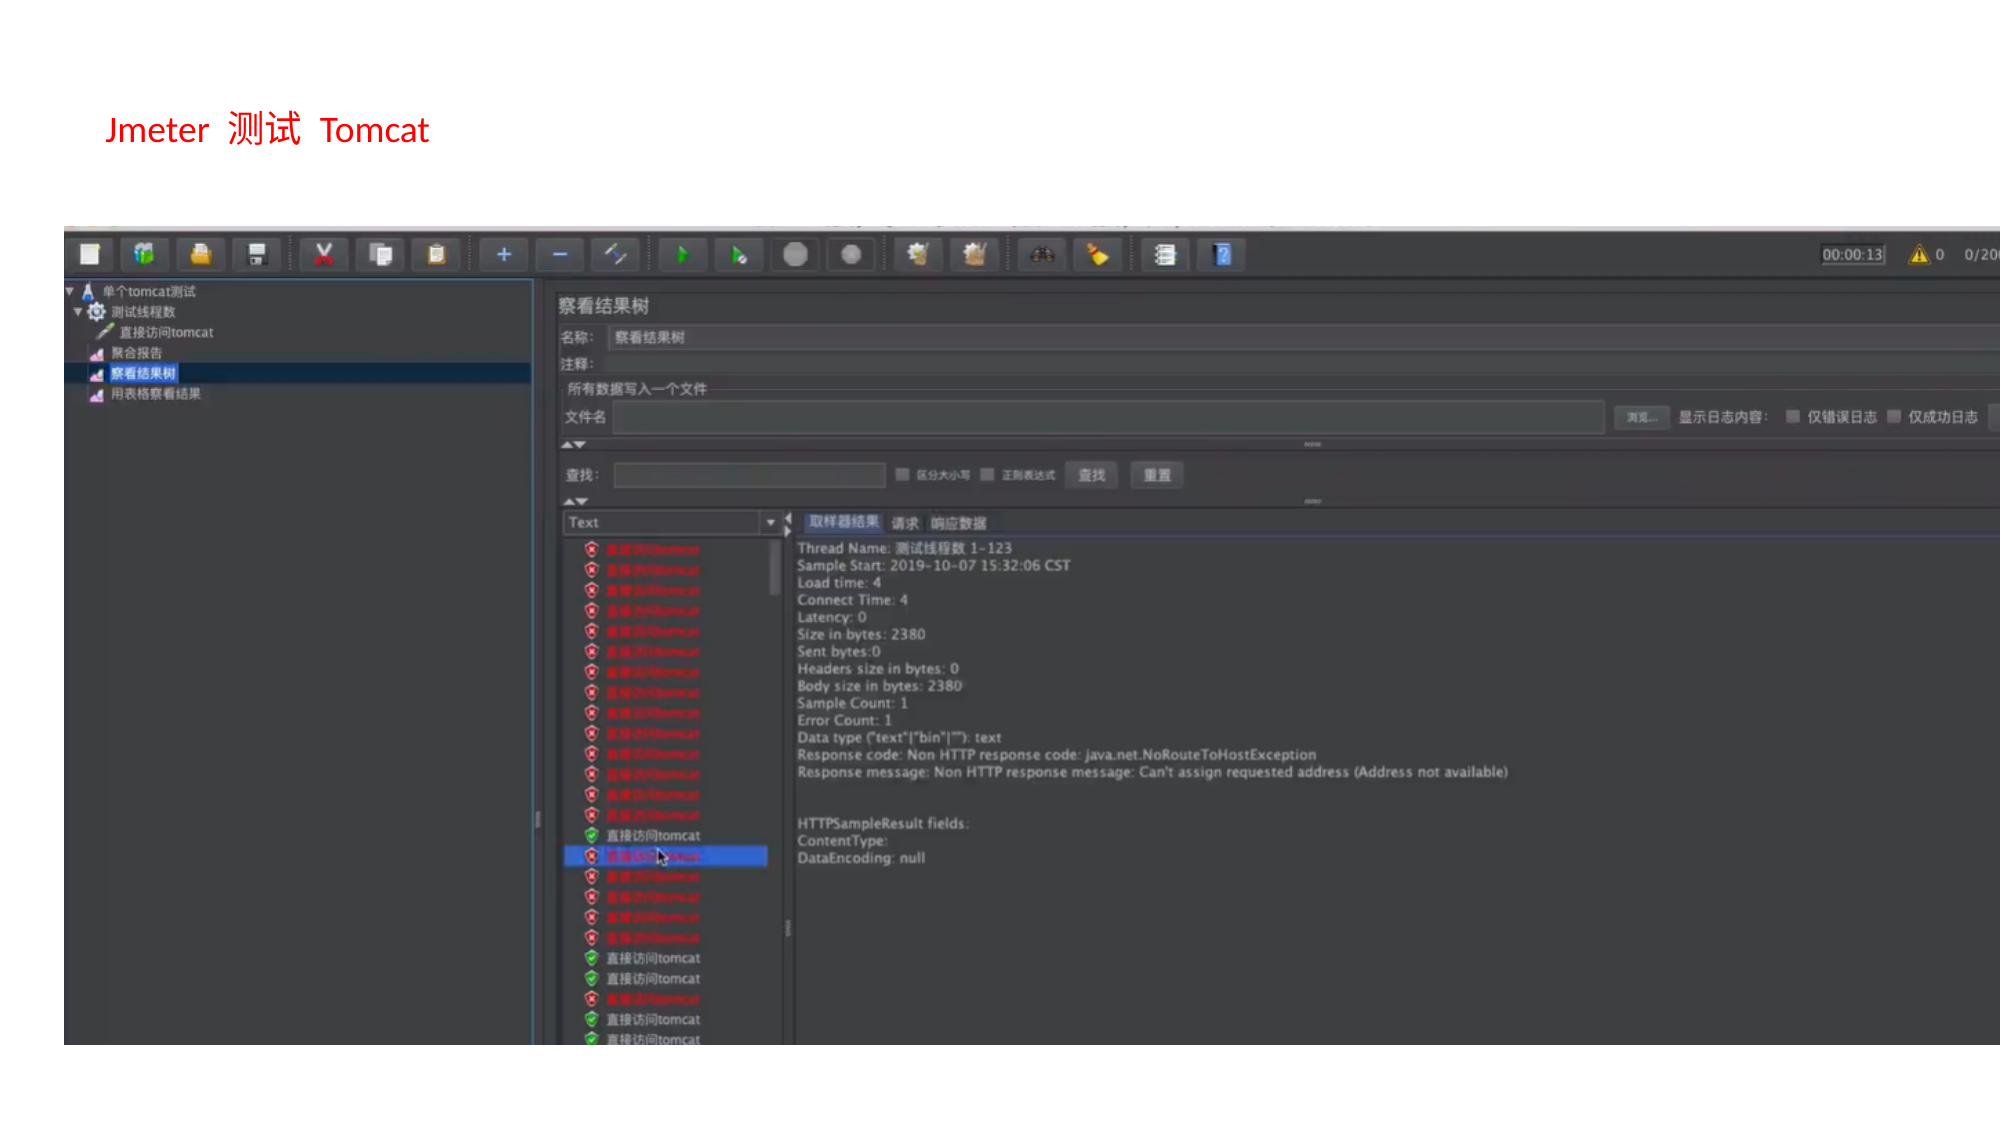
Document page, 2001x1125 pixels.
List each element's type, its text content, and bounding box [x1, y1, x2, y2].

text_box Jmeter 测试 Tomcat [90, 97, 585, 158]
picture [64, 226, 2000, 1045]
